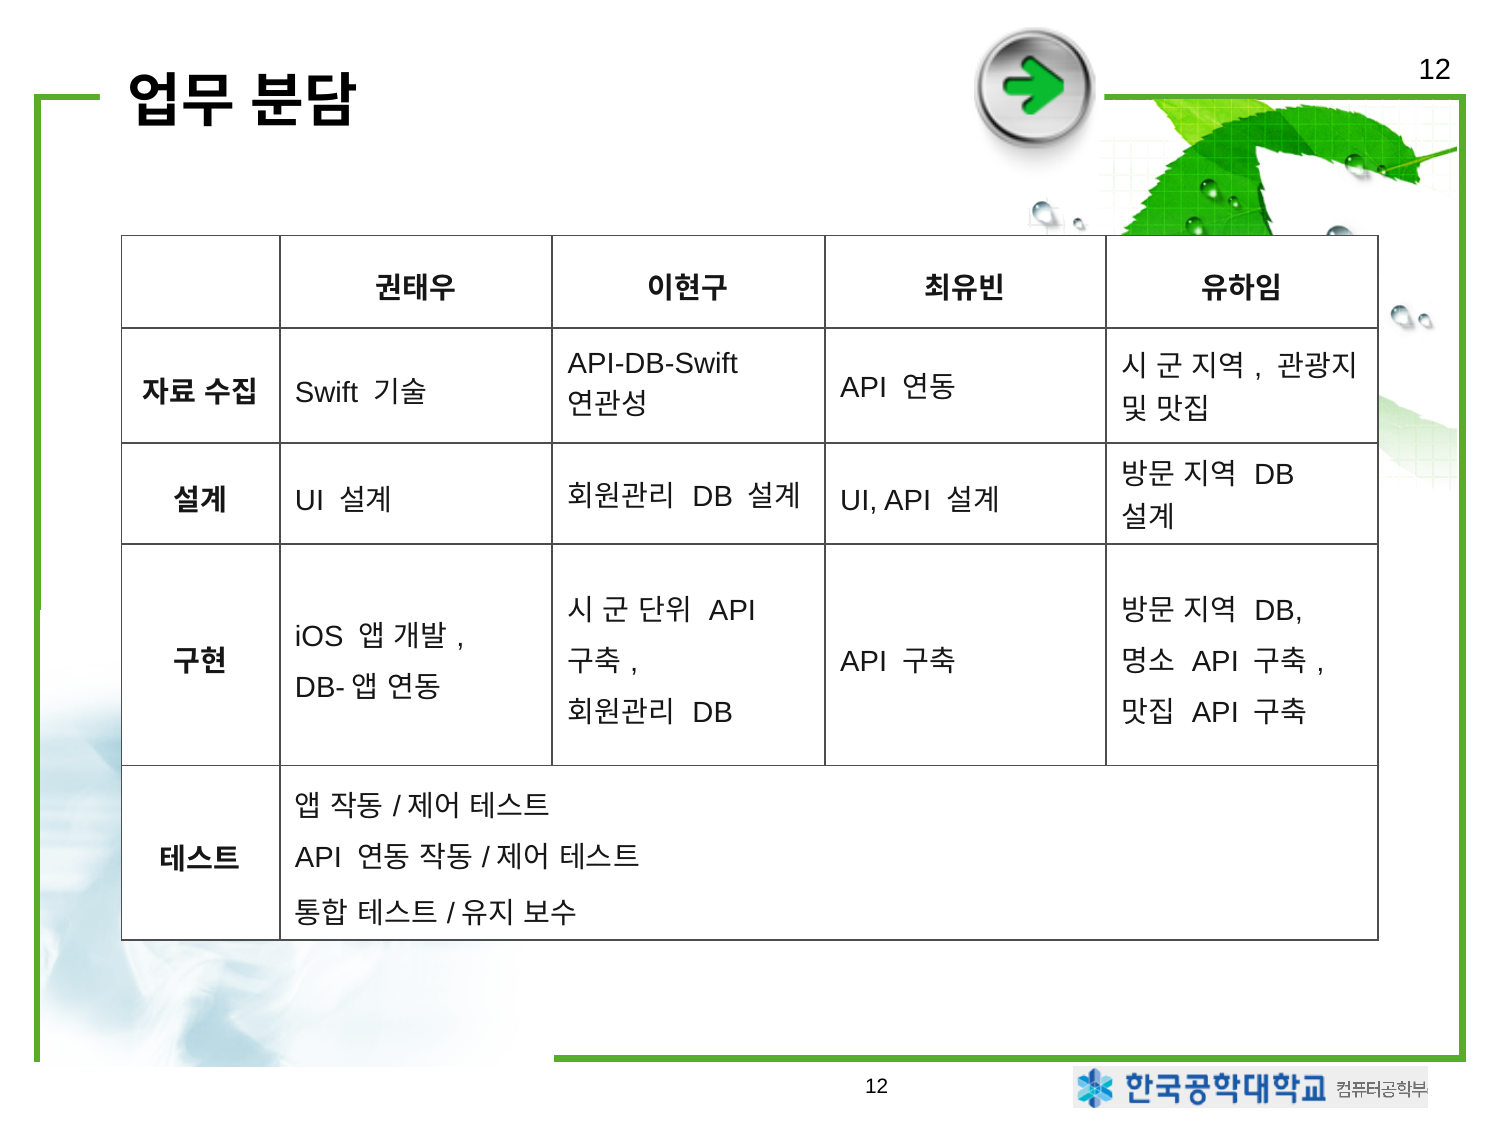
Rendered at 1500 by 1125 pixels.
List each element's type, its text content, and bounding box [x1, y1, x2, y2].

table_cell UI, API 설계 [826, 444, 1105, 543]
table_cell API 구축 [826, 545, 1105, 765]
picture [1073, 1066, 1428, 1108]
table_cell 회원관리 DB 설계 [553, 444, 824, 543]
picture [974, 27, 1457, 518]
table_cell 시 군 단위 API 구축, 회원관리 DB [553, 545, 824, 765]
table_cell 테스트 [122, 766, 279, 939]
table_cell 자료 수집 [122, 329, 279, 442]
table_cell 방문 지역 DB, 명소 API 구축, 맛집 API 구축 [1107, 545, 1377, 765]
table_header 유하임 [1107, 236, 1377, 327]
table_cell 시 군 지역, 관광지 및 맛집 [1107, 329, 1377, 442]
table_header [122, 236, 279, 327]
table_cell iOS 앱 개발, DB-앱 연동 [281, 545, 551, 765]
picture [40, 610, 554, 1067]
table_cell API 연동 [826, 329, 1105, 442]
table_header 권태우 [281, 236, 551, 327]
title 업무 분담 [112, 51, 875, 144]
table_header 이현구 [553, 236, 824, 327]
table_cell Swift 기술 [281, 329, 551, 442]
table_cell 앱 작동/제어 테스트 API 연동 작동/제어 테스트 통합 테스트/유지 보수 [281, 766, 1377, 939]
slide_number 12 [1116, 42, 1467, 83]
table_header 최유빈 [826, 236, 1105, 327]
table_cell 방문 지역 DB 설계 [1107, 444, 1377, 543]
table_cell 구현 [122, 545, 279, 765]
table_cell 설계 [122, 444, 279, 543]
table_cell UI 설계 [281, 444, 551, 543]
table_cell API-DB-Swift 연관성 [553, 329, 824, 442]
